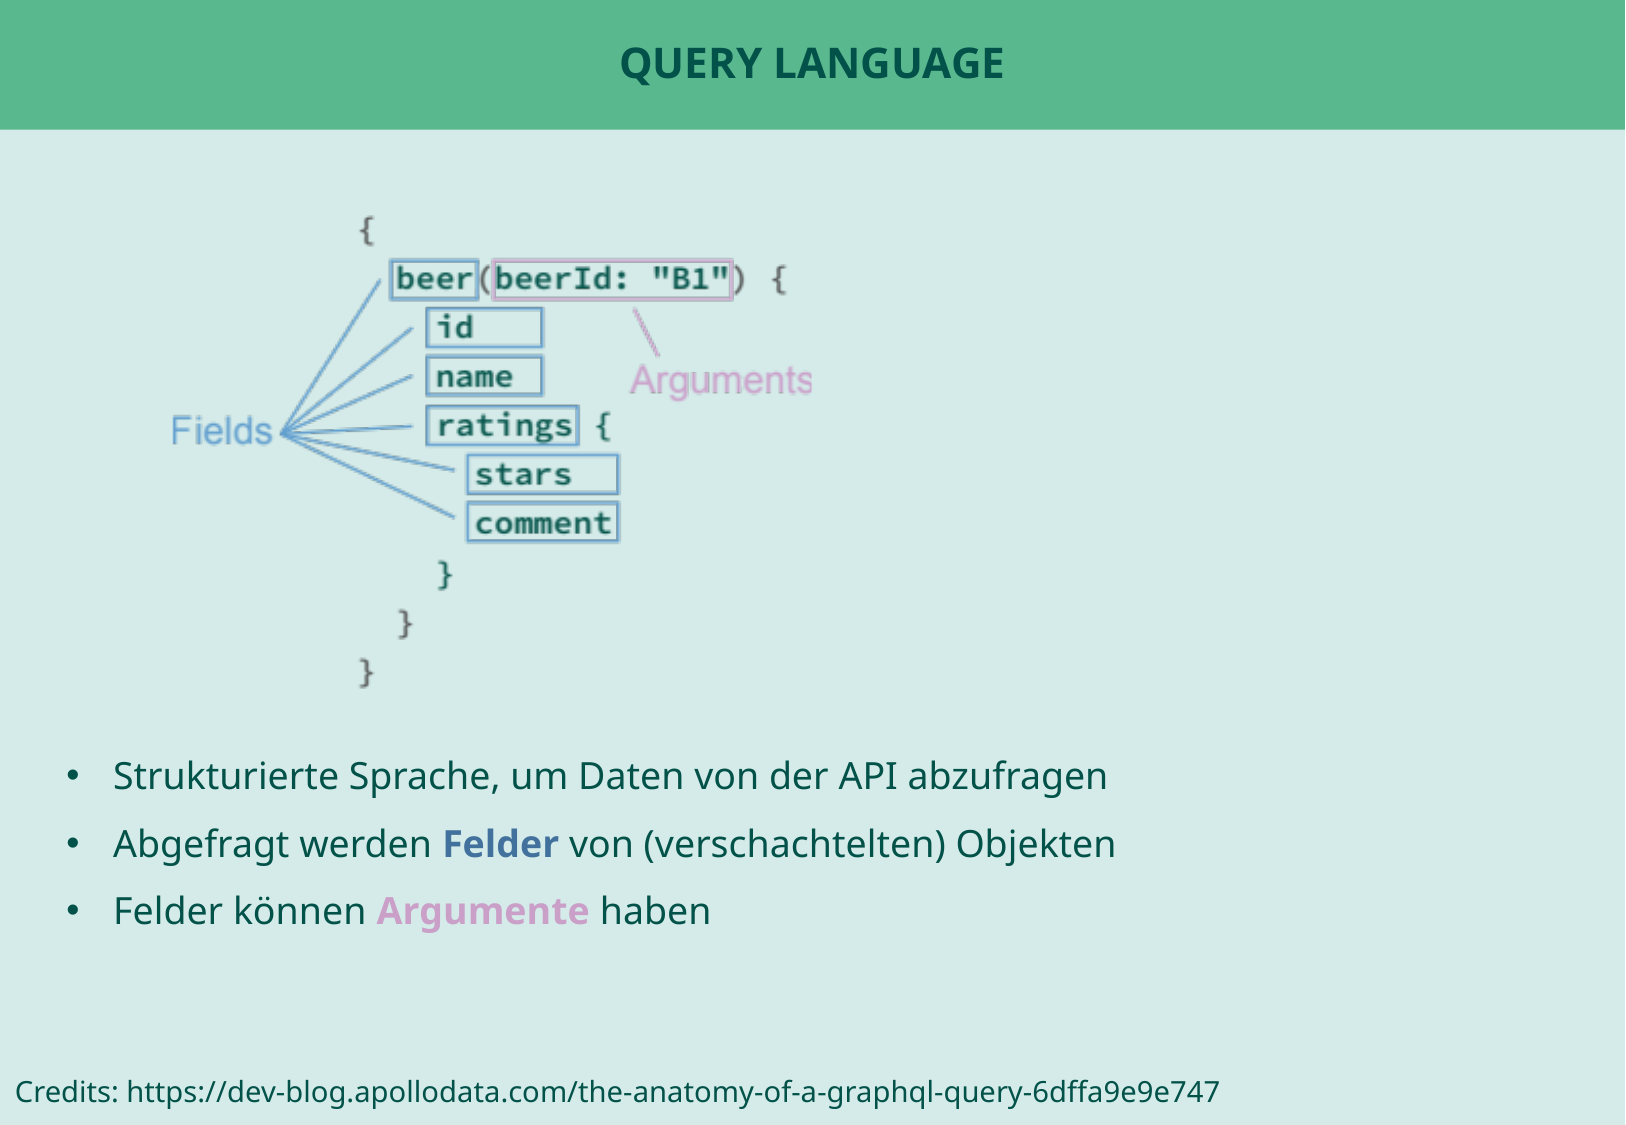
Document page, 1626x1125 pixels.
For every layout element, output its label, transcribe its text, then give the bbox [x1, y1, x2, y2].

text_box Credits: https://dev-blog.apollodata.com/the-anatomy-of-a-graphql-query-6dffa9e9e747 [0, 1048, 1559, 1116]
picture [172, 214, 812, 740]
title query Language [0, 0, 1625, 130]
text_box Strukturierte Sprache, um Daten von der API abzufragen Abgefragt werden Felder von (verschachtelten) Objekten Felder können Argumente haben [51, 722, 1559, 1007]
